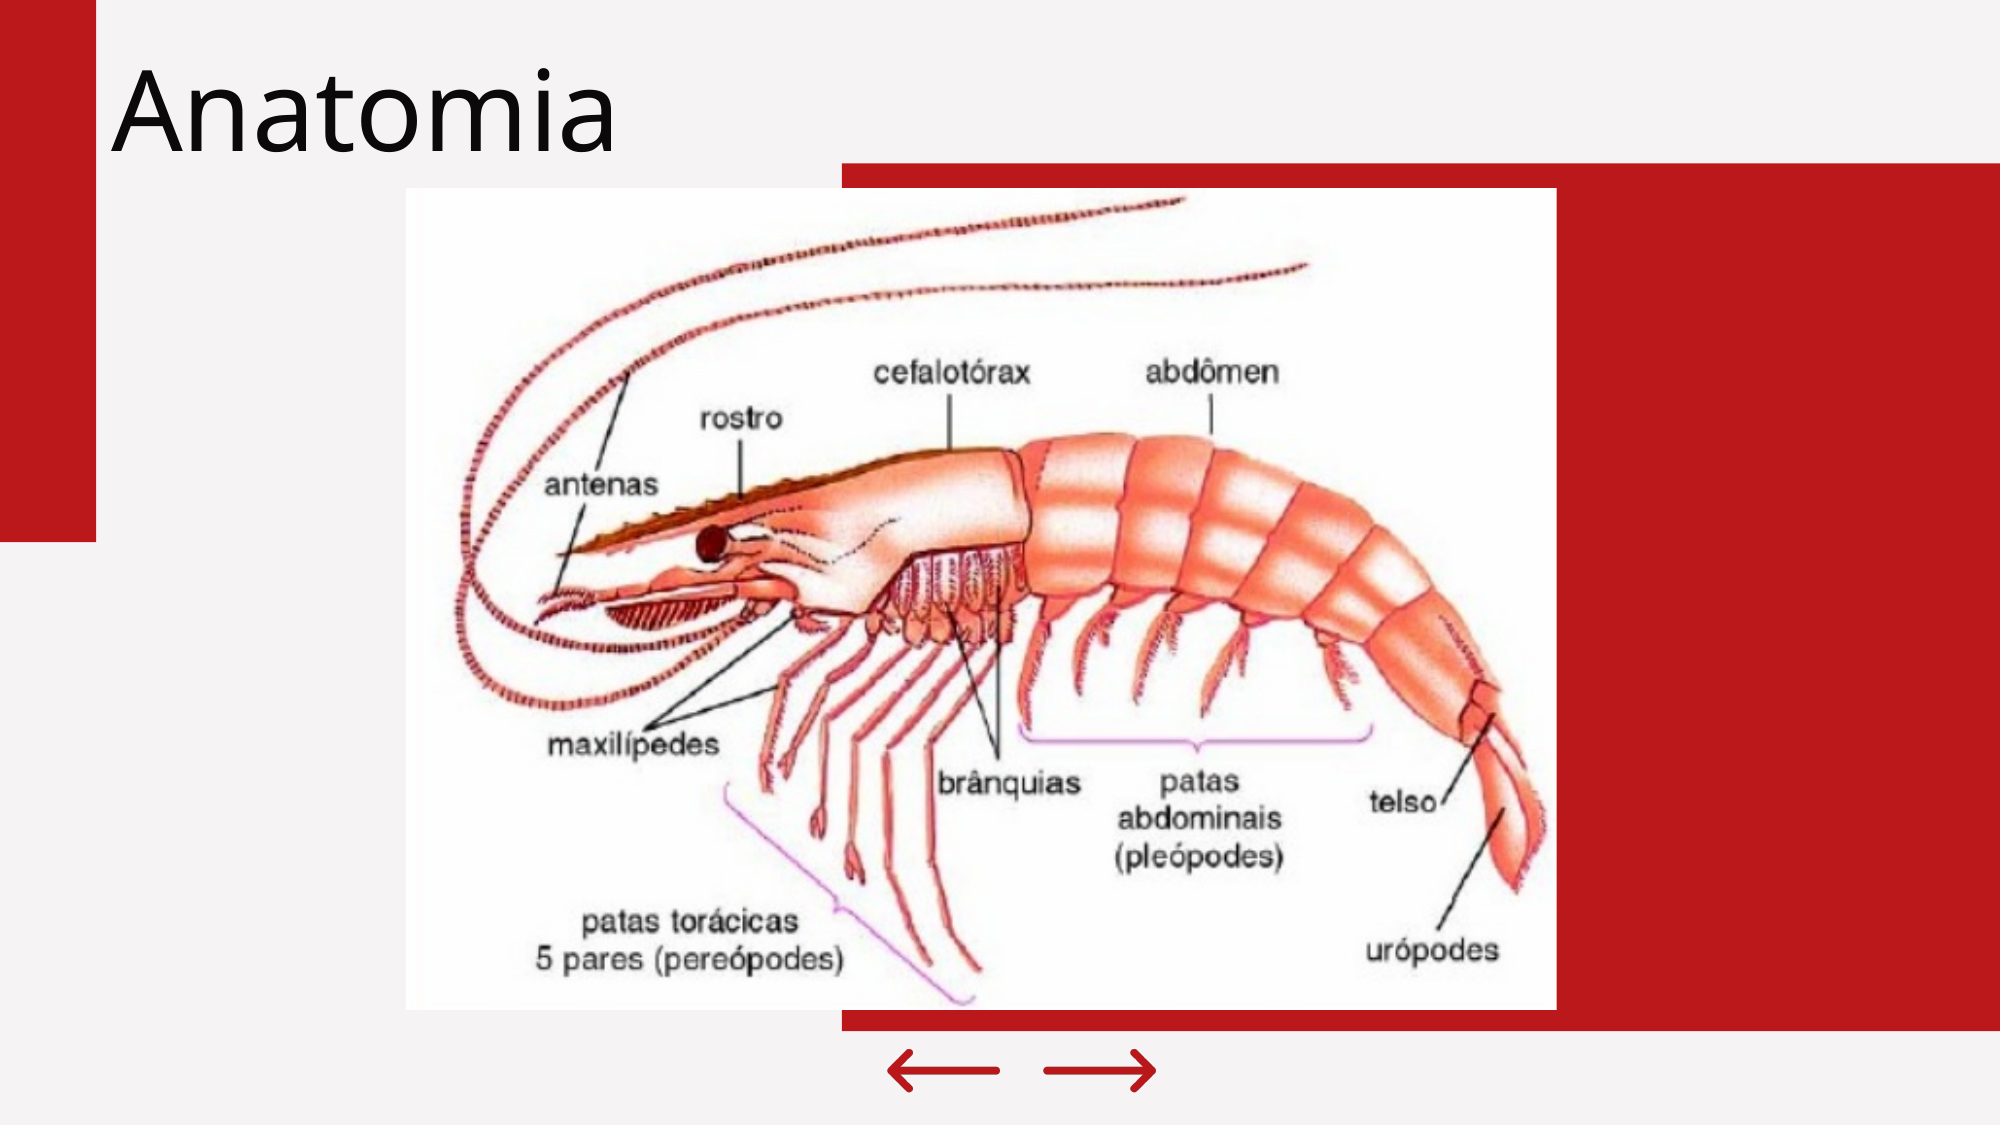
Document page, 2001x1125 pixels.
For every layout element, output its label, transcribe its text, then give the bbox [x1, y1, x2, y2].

text_box [0, 0, 97, 543]
text_box [841, 162, 2000, 1032]
picture [405, 188, 1557, 1125]
text_box Anatomia [96, 31, 2000, 182]
